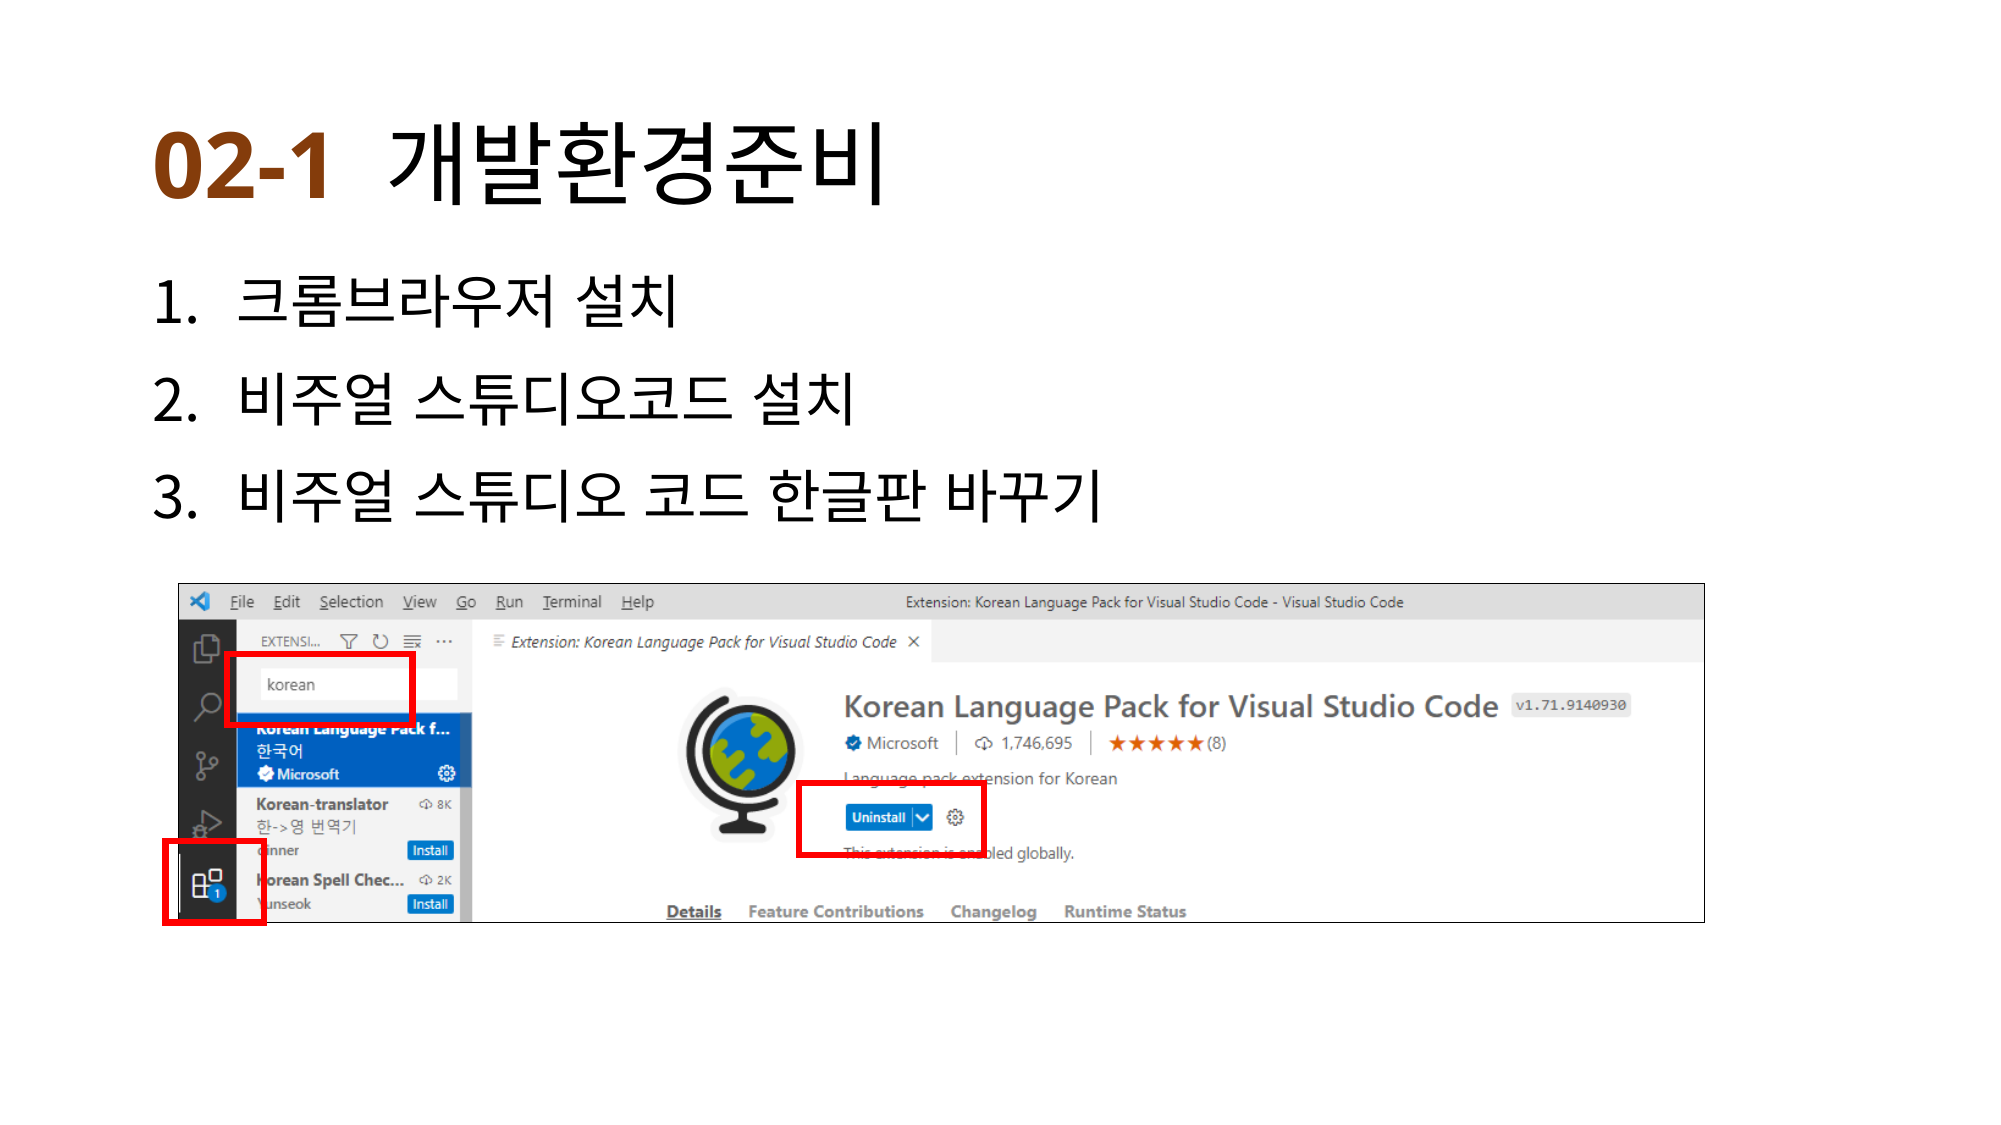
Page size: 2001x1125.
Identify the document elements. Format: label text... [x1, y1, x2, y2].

list 크롬브라우저 설치 비주얼 스튜디오코드 설치 비주얼 스튜디오 코드 한글판 바꾸기 [137, 250, 1863, 965]
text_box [165, 583, 1705, 923]
title 02-1 개발환경준비 [137, 59, 1863, 250]
